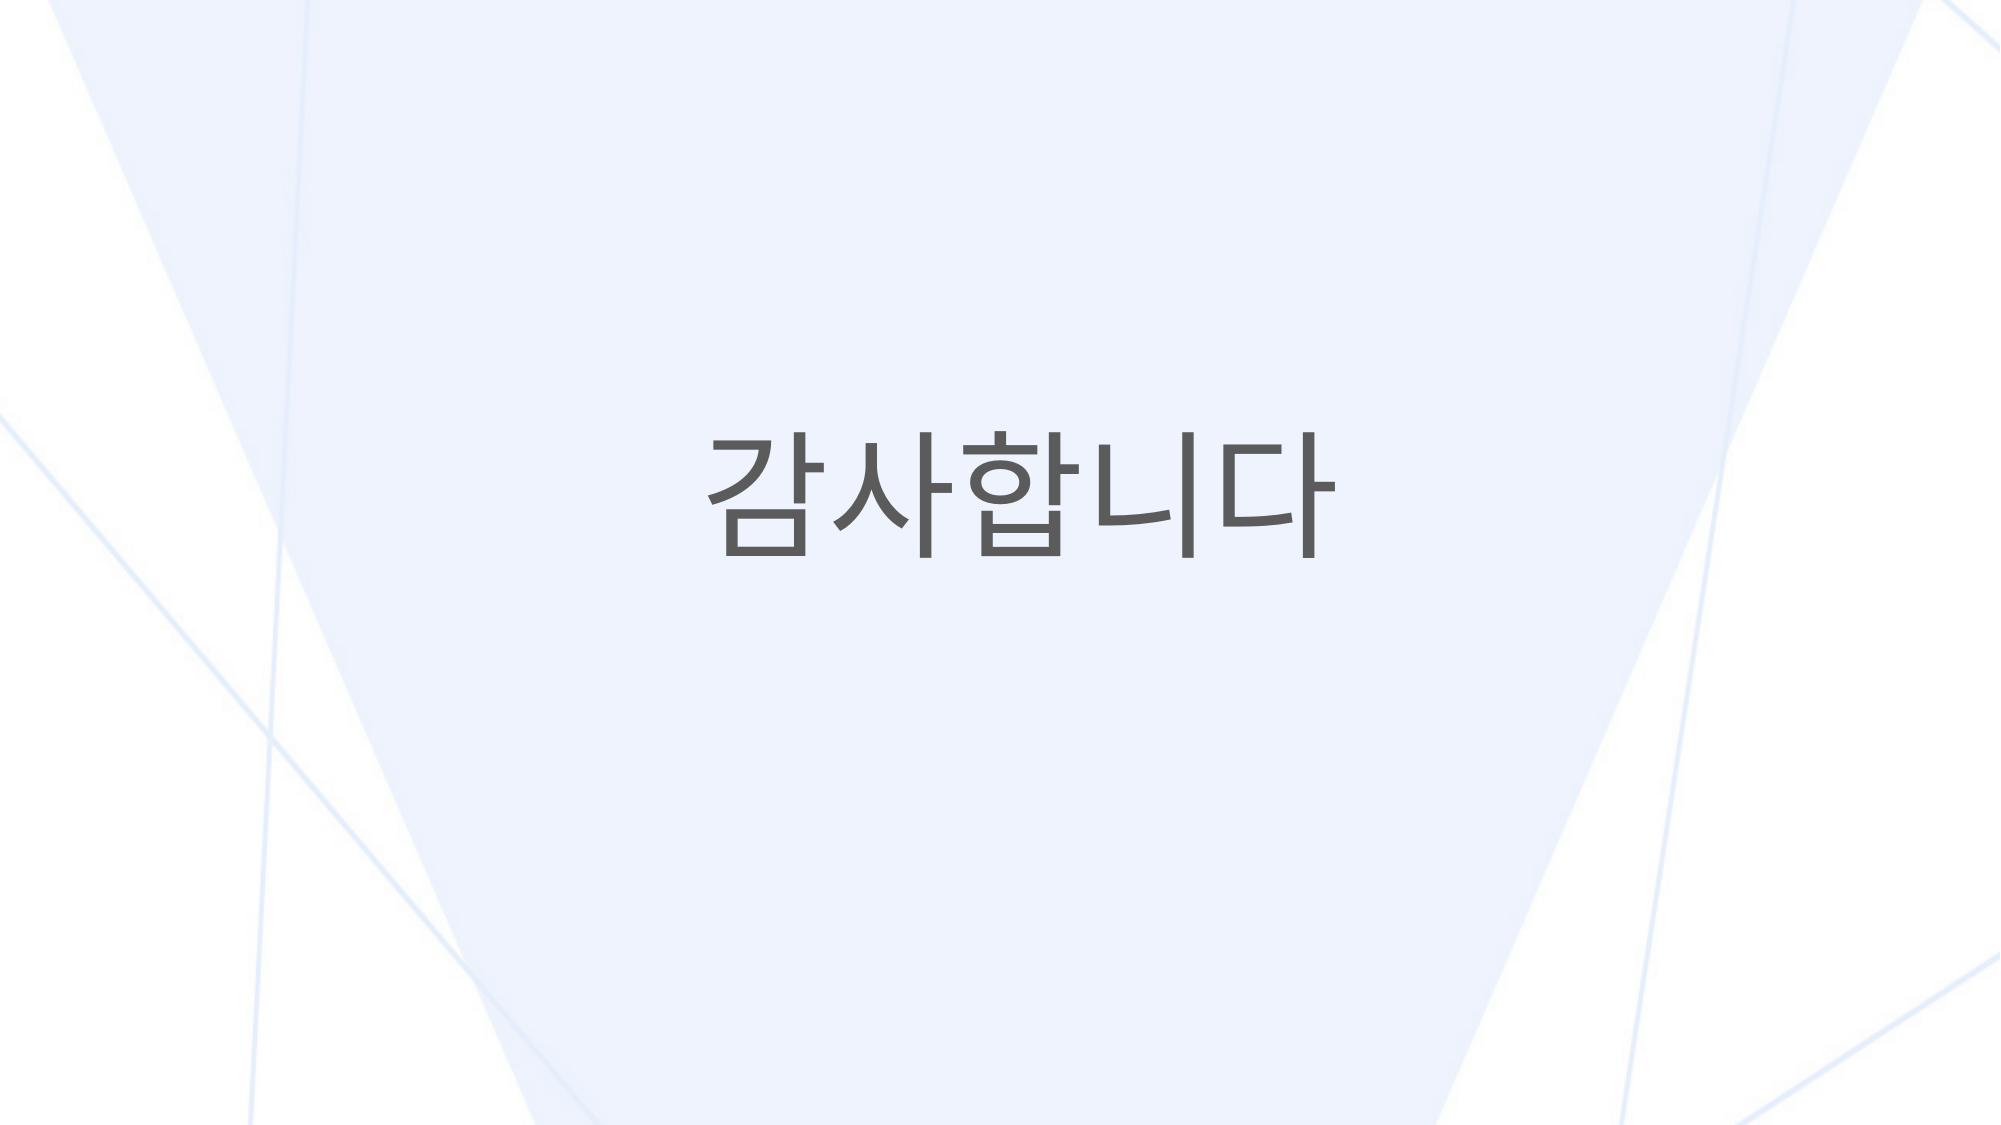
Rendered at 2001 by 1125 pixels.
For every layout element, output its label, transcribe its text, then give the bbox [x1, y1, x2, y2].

title 감사합니다 [398, 338, 1643, 645]
